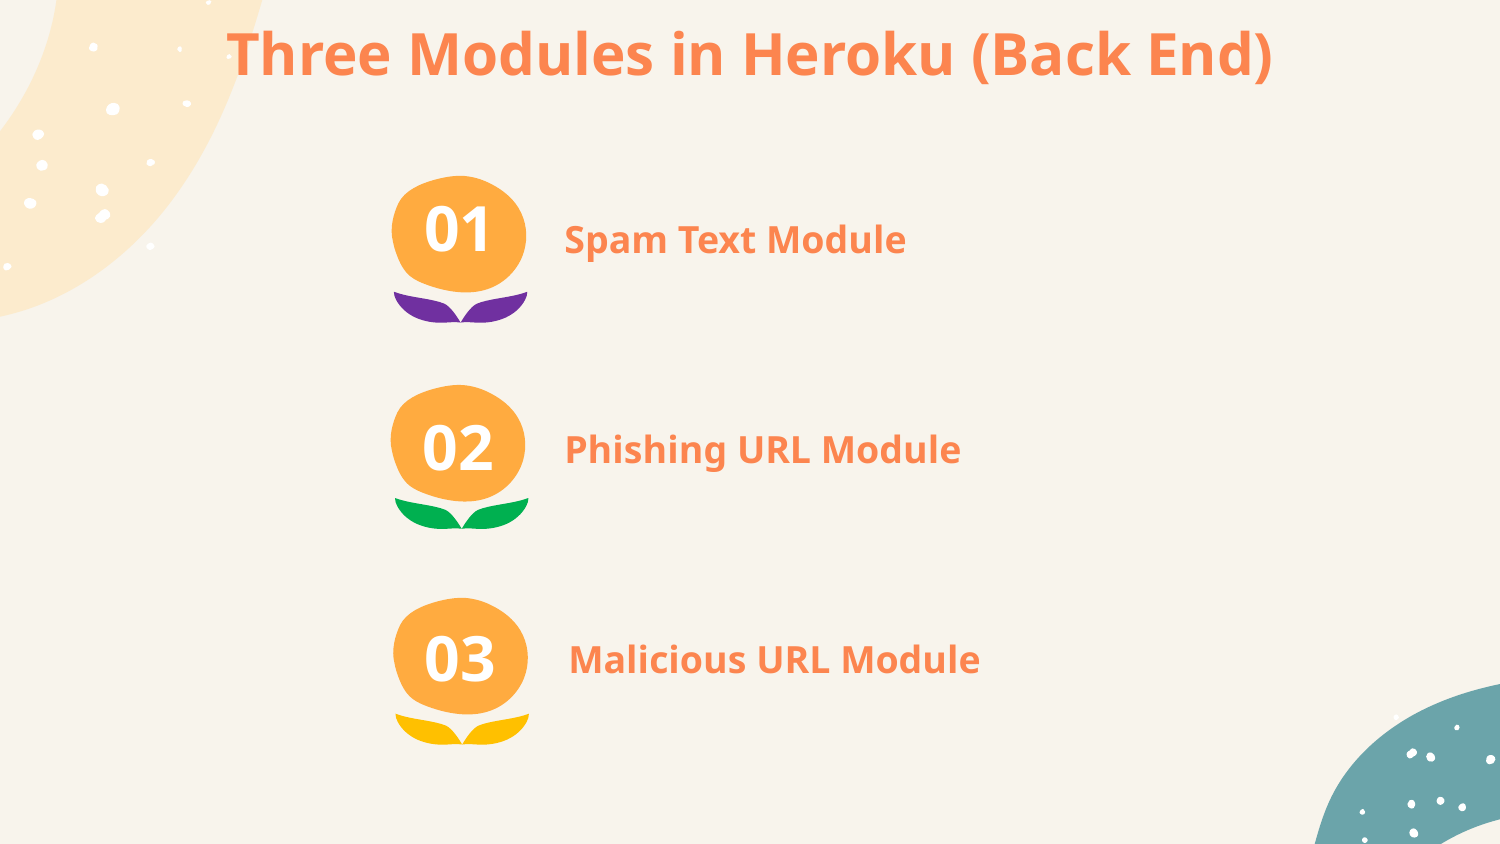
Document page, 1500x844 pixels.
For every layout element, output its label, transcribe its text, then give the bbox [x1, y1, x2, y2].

title Three Modules in Heroku (Back End) [51, 2, 1449, 96]
title 02 [375, 376, 542, 514]
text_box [382, 585, 538, 765]
text_box Spam Text Module [549, 201, 941, 284]
text_box Phishing URL Module [549, 411, 1216, 494]
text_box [381, 163, 537, 343]
text_box [461, 514, 521, 529]
title 01 [376, 158, 544, 296]
title Malicious URL Module [553, 620, 1096, 704]
text_box [402, 514, 462, 529]
